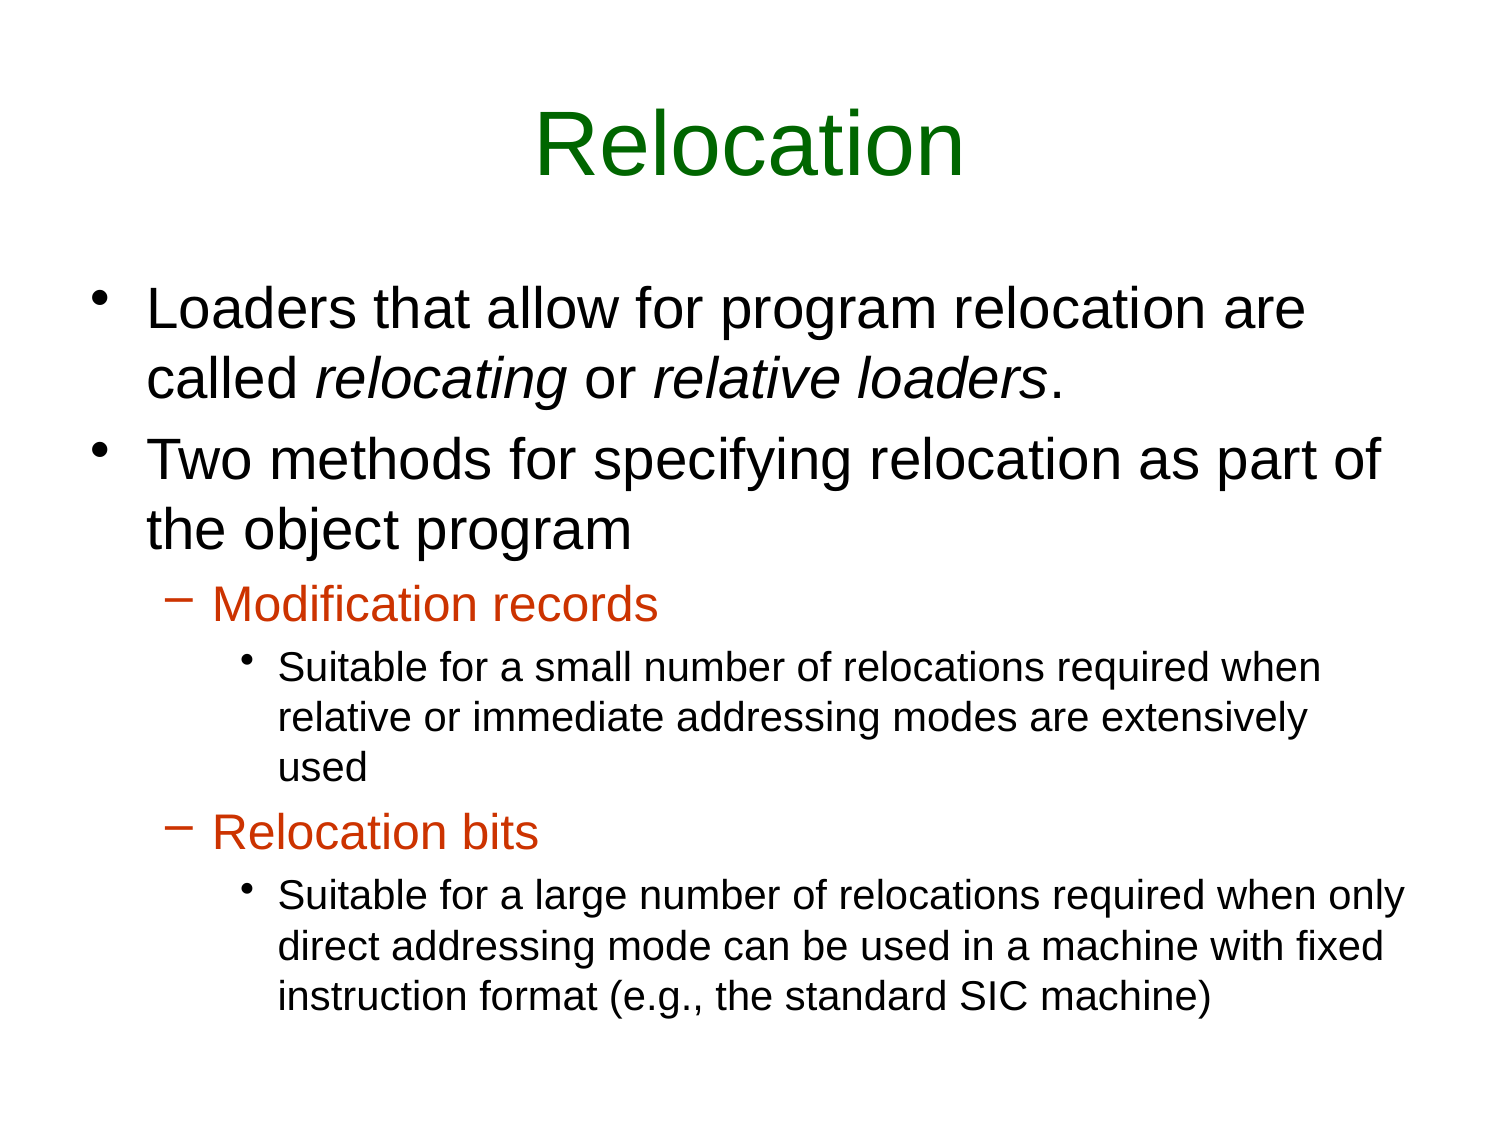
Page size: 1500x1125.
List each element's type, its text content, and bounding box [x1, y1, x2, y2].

title Relocation [74, 44, 1426, 233]
list Loaders that allow for program relocation are called relocating or relative loaders. Two methods for specifying relocation as part of the object program Modification records Suitable for a small number of relocations required when relative or immediate addressing modes are extensively used Relocation bits Suitable for a large number of relocations required when only direct addressing mode can be used in a machine with fixed instruction format (e.g., the standard SIC machine) [74, 262, 1426, 1006]
